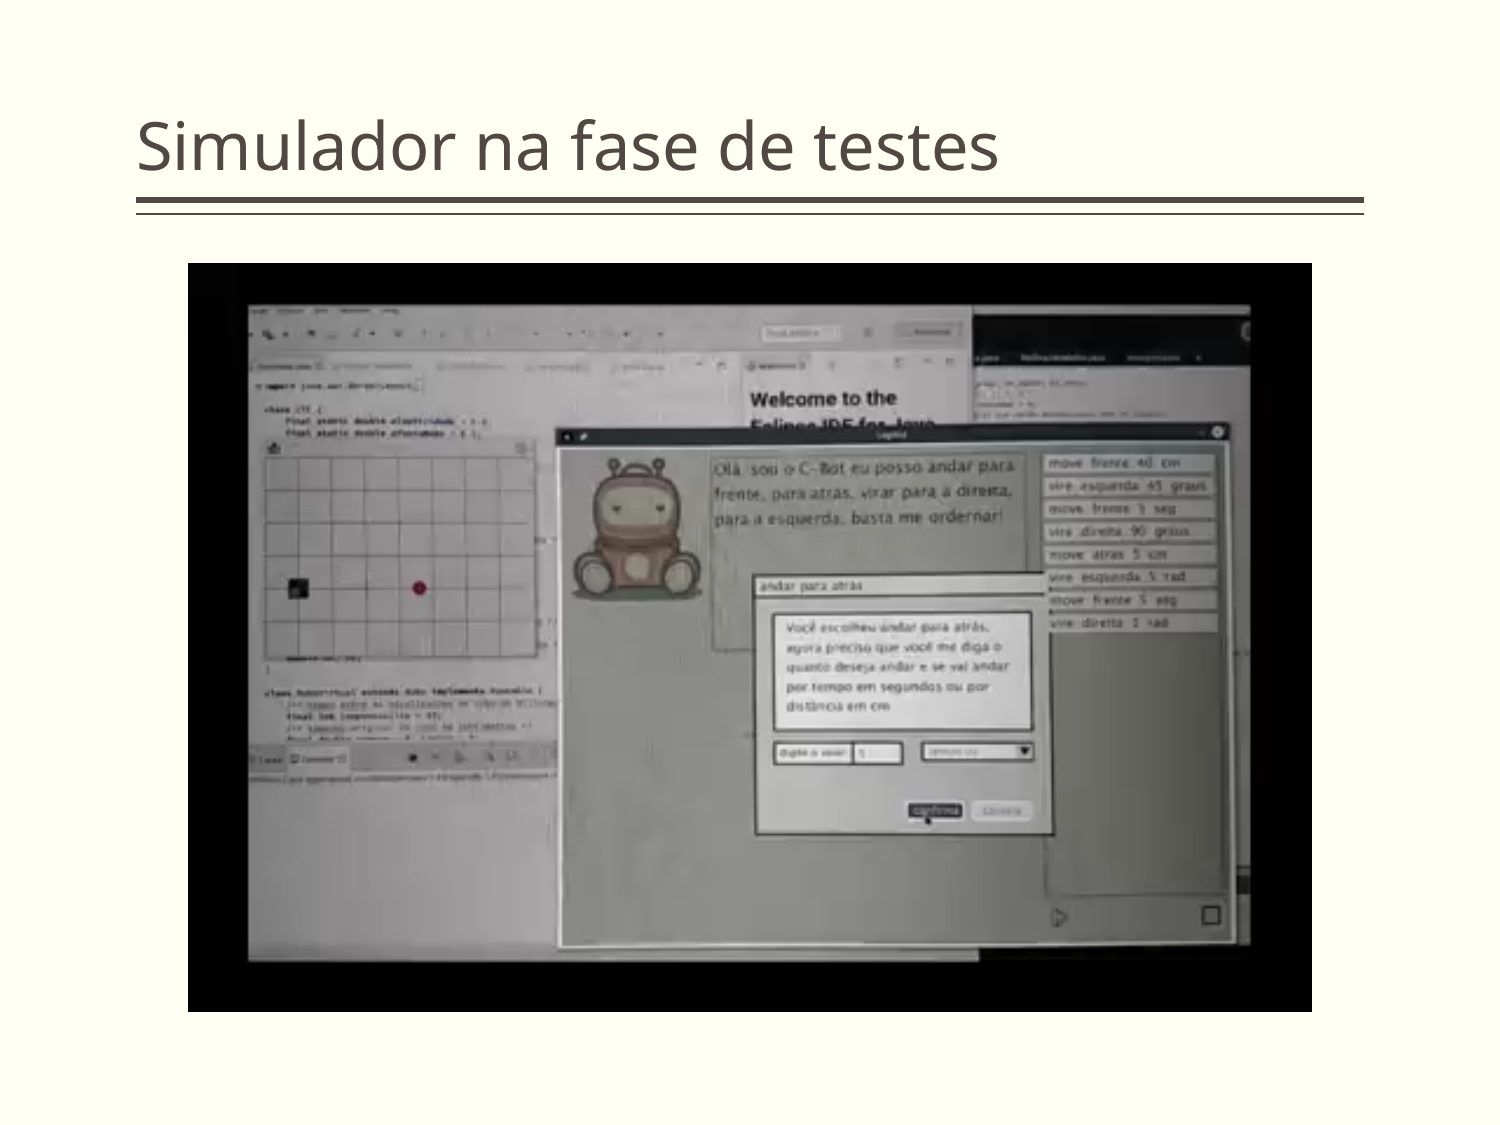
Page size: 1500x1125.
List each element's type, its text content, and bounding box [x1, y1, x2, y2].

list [187, 262, 1313, 1013]
title Simulador na fase de testes [135, 12, 1364, 193]
